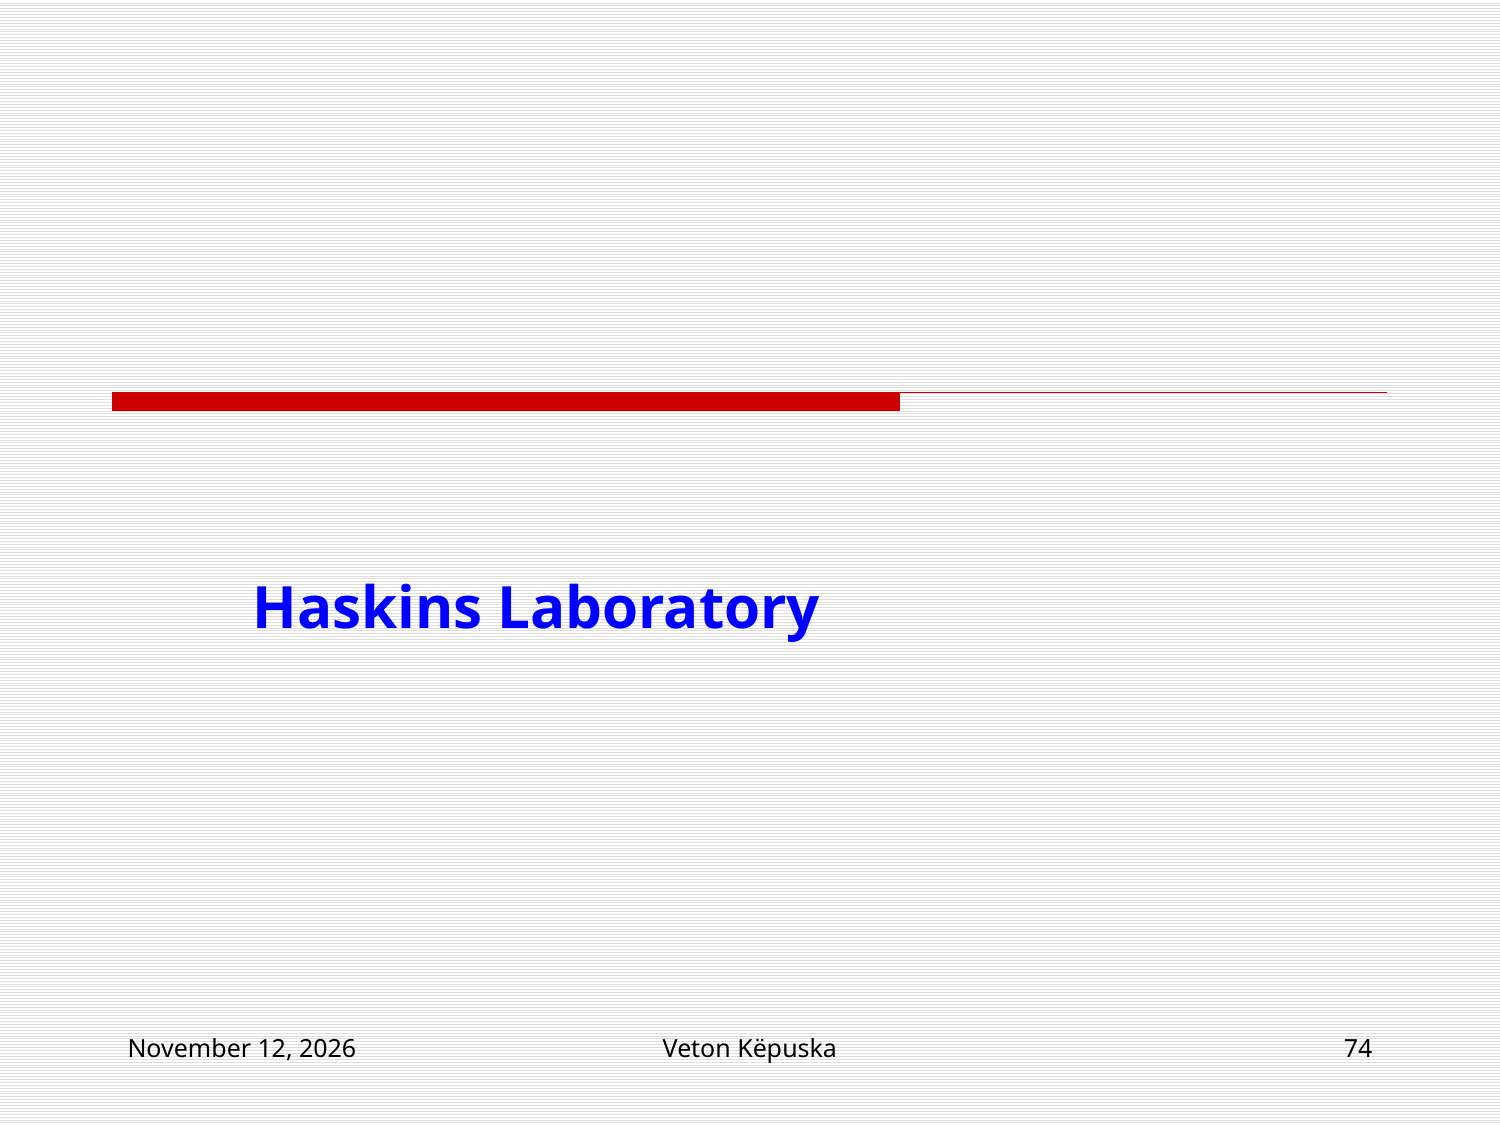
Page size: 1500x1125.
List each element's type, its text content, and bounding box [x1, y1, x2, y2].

slide_number 74 [1074, 1024, 1388, 1101]
subtitle Haskins Laboratory [237, 562, 1388, 826]
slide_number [112, 1024, 426, 1101]
footer Veton Këpuska [512, 1024, 988, 1101]
